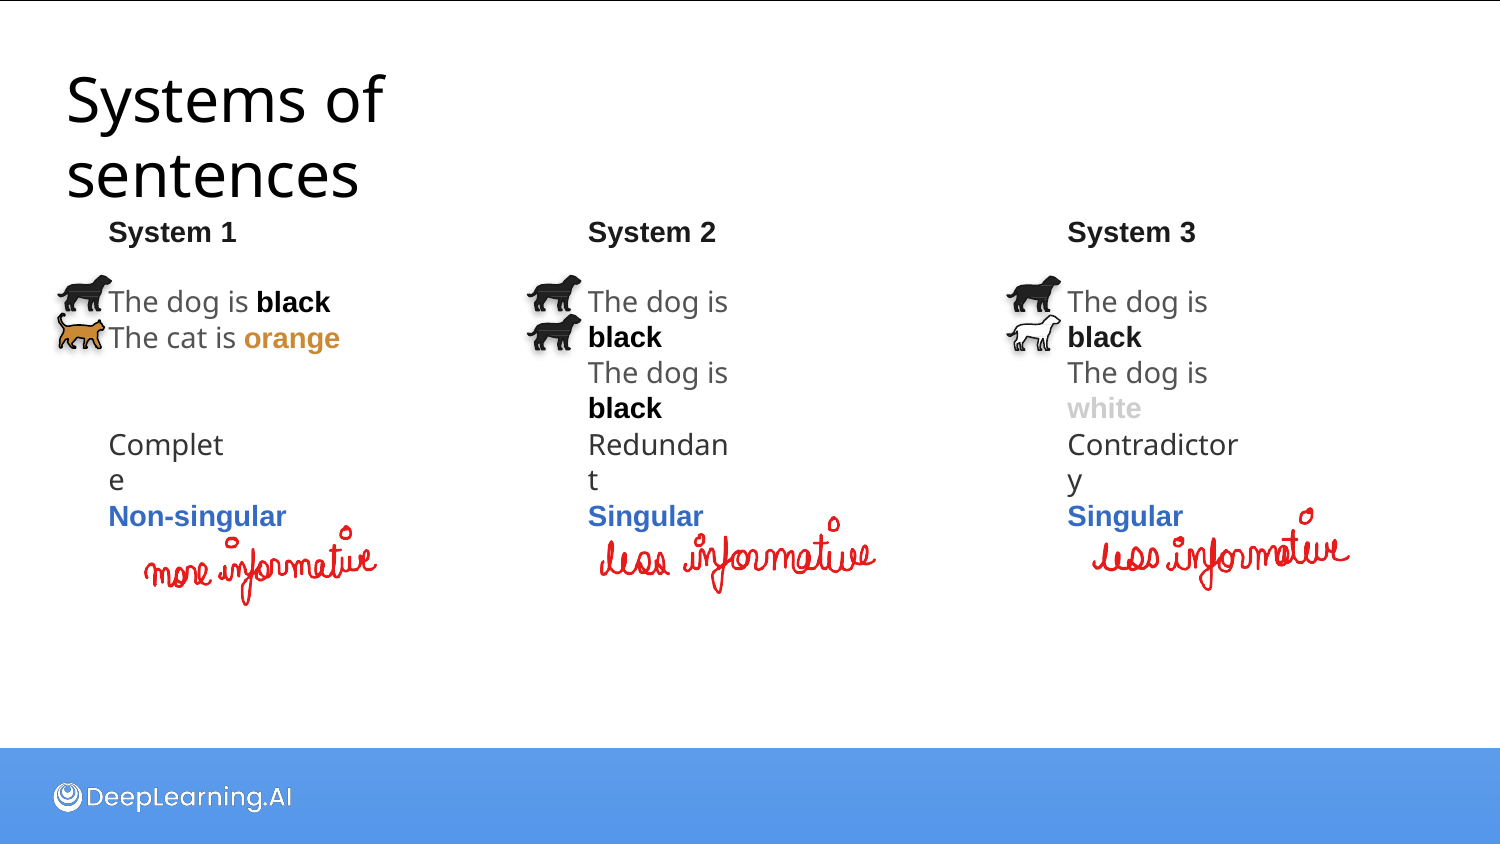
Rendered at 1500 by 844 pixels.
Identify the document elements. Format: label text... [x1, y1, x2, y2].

text_box System 2 [585, 210, 719, 248]
text_box Non-singular [106, 495, 291, 533]
text_box The dog is black The dog is black [585, 281, 809, 424]
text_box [1091, 507, 1350, 591]
picture [600, 540, 670, 576]
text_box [50, 272, 119, 360]
picture [683, 516, 876, 594]
text_box Redundant [585, 424, 733, 496]
text_box Singular [1065, 495, 1187, 533]
picture [0, 748, 1500, 844]
text_box Complete [106, 423, 236, 495]
text_box System 1 [106, 210, 239, 248]
text_box Contradictory [1065, 424, 1244, 496]
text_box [999, 272, 1068, 362]
text_box The dog is black The dog is white [1065, 281, 1289, 424]
text_box System 3 [1065, 210, 1198, 248]
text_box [144, 525, 377, 606]
text_box The dog is black The cat is orange [124, 281, 343, 355]
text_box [520, 272, 588, 361]
text_box Singular [585, 495, 707, 533]
title Systems of sentences [64, 58, 680, 211]
